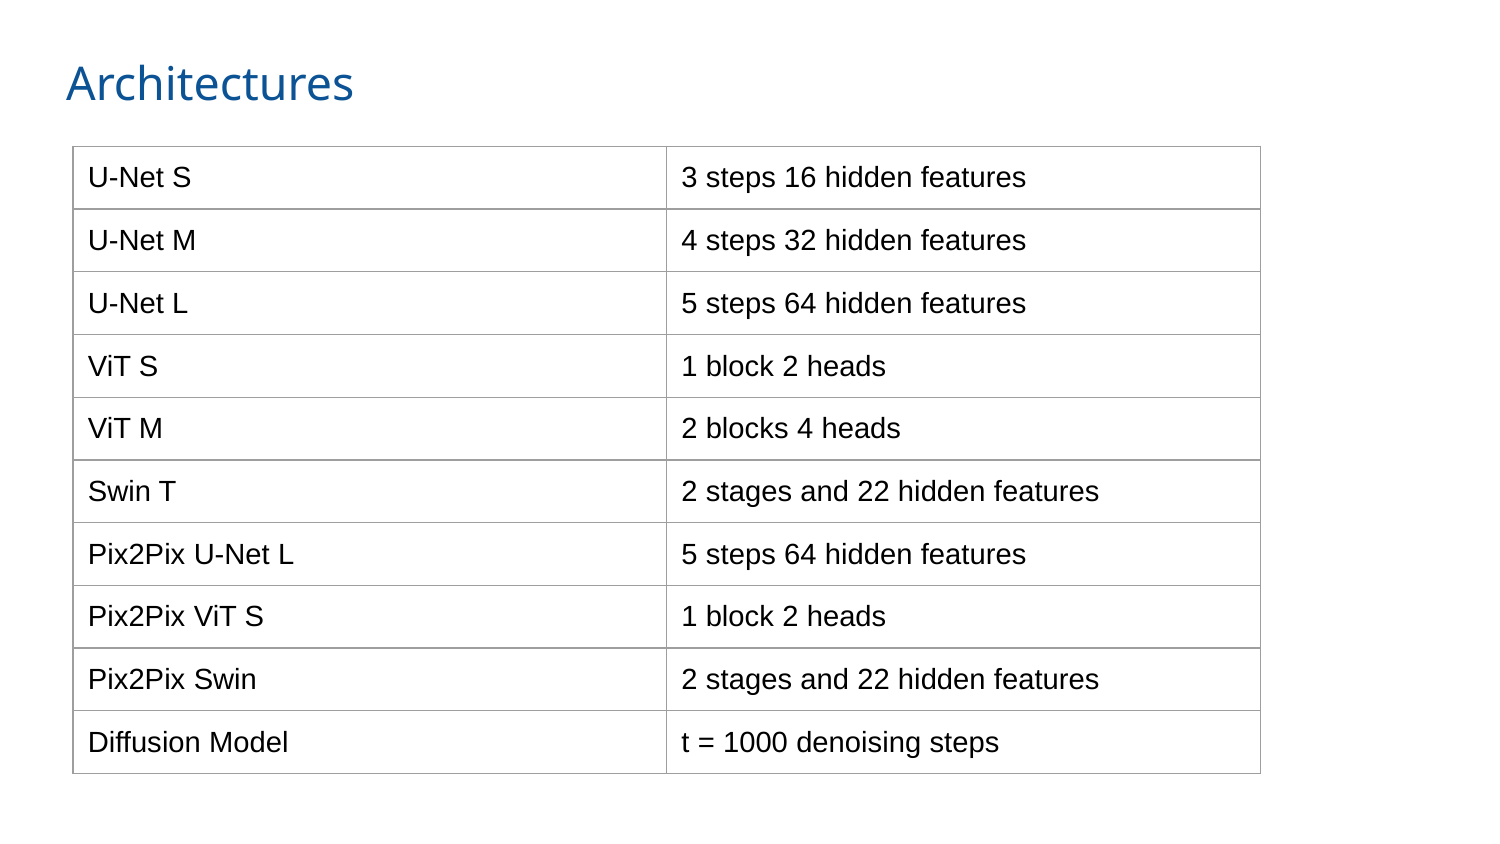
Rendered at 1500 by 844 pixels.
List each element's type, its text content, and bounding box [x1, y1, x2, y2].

table_cell 4 steps 32 hidden features [667, 210, 1260, 271]
text_box [533, 153, 1240, 230]
table_cell 2 stages and 22 hidden features [667, 649, 1260, 710]
table_cell ViT M [74, 398, 666, 459]
title Architectures [51, 36, 1449, 131]
table_cell 5 steps 64 hidden features [667, 272, 1260, 334]
table_cell 2 blocks 4 heads [667, 398, 1260, 459]
table_cell Pix2Pix ViT S [74, 586, 666, 647]
table_cell t = 1000 denoising steps [667, 711, 1260, 773]
table_cell Swin T [74, 461, 666, 522]
table_cell Pix2Pix Swin [74, 649, 666, 710]
table_header 3 steps 16 hidden features [667, 147, 1260, 208]
table_cell Pix2Pix U-Net L [74, 523, 666, 585]
table_cell ViT S [74, 335, 666, 397]
table_header U-Net S [74, 147, 666, 208]
table_cell Diffusion Model [74, 711, 666, 773]
table_cell U-Net M [74, 210, 666, 271]
table_cell U-Net L [74, 272, 666, 334]
table_cell 5 steps 64 hidden features [667, 523, 1260, 585]
table_cell 2 stages and 22 hidden features [667, 461, 1260, 522]
table_cell 1 block 2 heads [667, 335, 1260, 397]
table_cell 1 block 2 heads [667, 586, 1260, 647]
